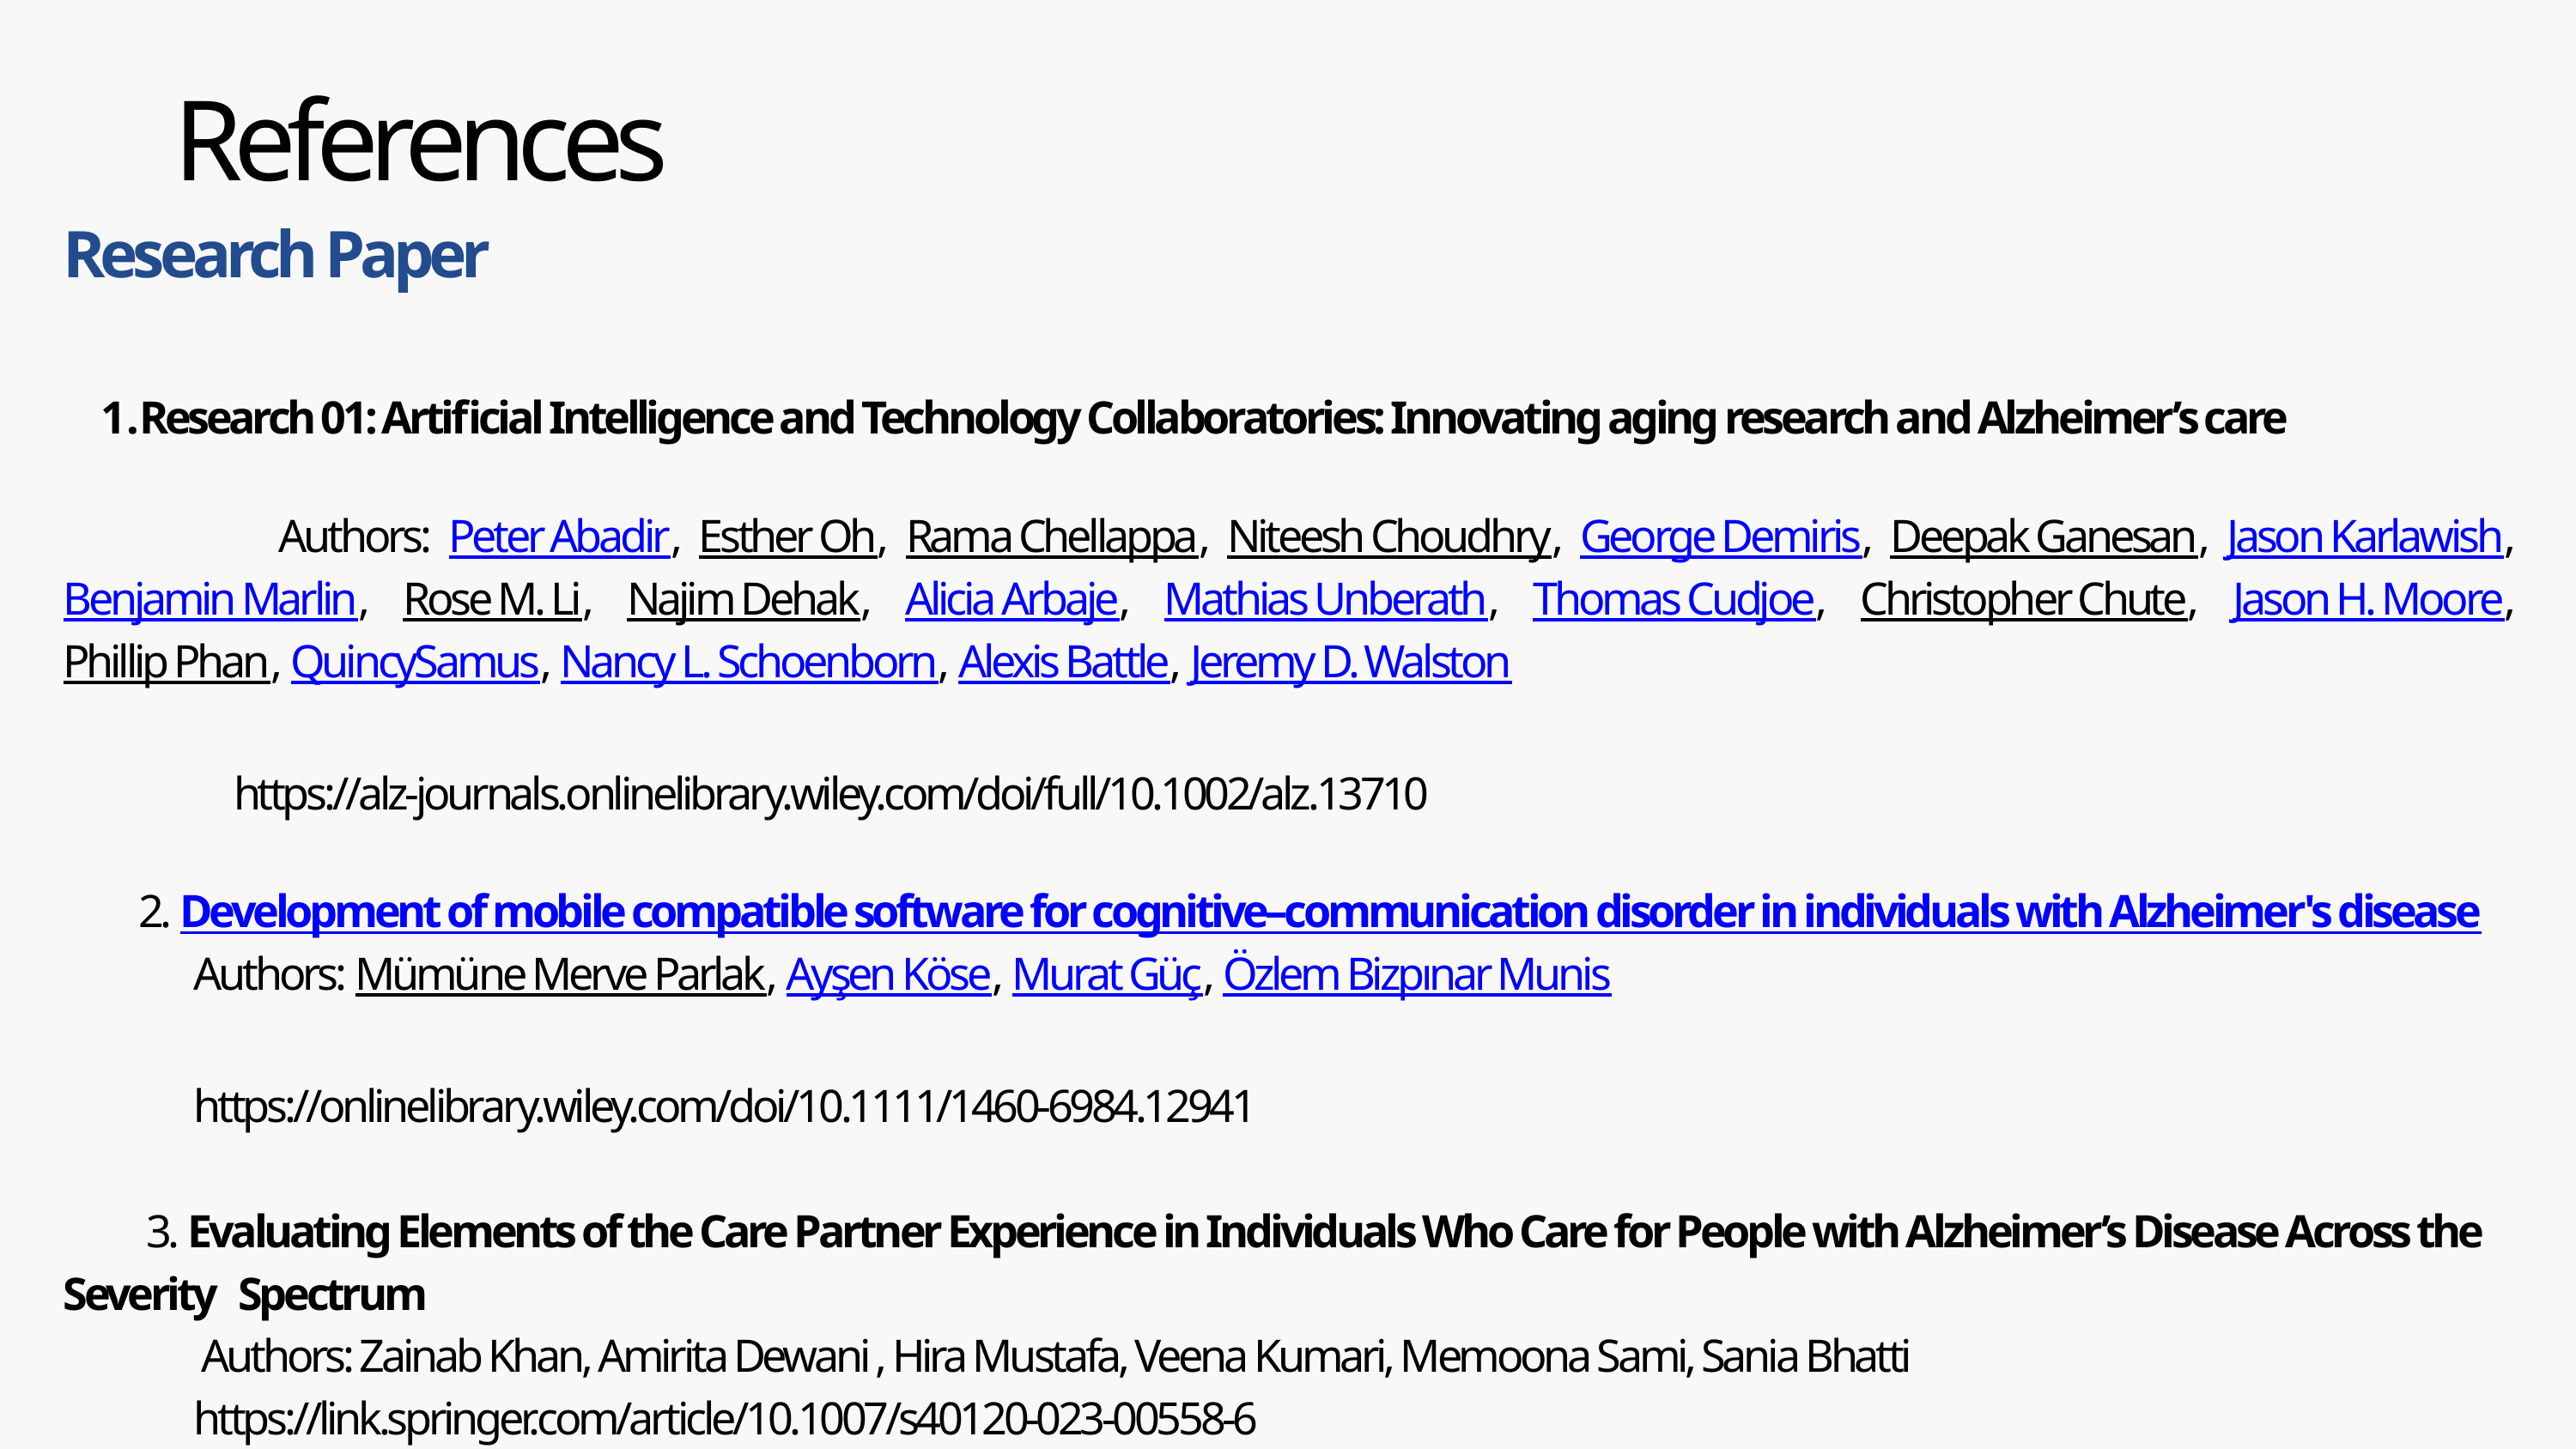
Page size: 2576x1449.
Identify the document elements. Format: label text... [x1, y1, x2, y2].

text_box Research Paper Research 01: Artificial Intelligence and Technology Collaboratories: Innovating aging research and Alzheimer’s care Authors: Peter Abadir, Esther Oh, Rama Chellappa, Niteesh Choudhry, George Demiris, Deepak Ganesan, Jason Karlawish, Benjamin Marlin, Rose M. Li, Najim Dehak, Alicia Arbaje, Mathias Unberath, Thomas Cudjoe, Christopher Chute, Jason H. Moore, Phillip Phan, QuincySamus, Nancy L. Schoenborn, Alexis Battle, Jeremy D. Walston https://alz-journals.onlinelibrary.wiley.com/doi/full/10.1002/alz.13710 2. Development of mobile compatible software for cognitive–communication disorder in individuals with Alzheimer's disease Authors: Mümüne Merve Parlak, Ayşen Köse, Murat Güç, Özlem Bizpınar Munis https://onlinelibrary.wiley.com/doi/10.1111/1460-6984.12941 3. Evaluating Elements of the Care Partner Experience in Individuals Who Care for People with Alzheimer’s Disease Across the Severity Spectrum Authors: Zainab Khan, Amirita Dewani , Hira Mustafa, Veena Kumari, Memoona Sami, Sania Bhatti https://link.springer.com/article/10.1007/s40120-023-00558-6 [63, 200, 2513, 1445]
text_box References [144, 95, 2196, 200]
